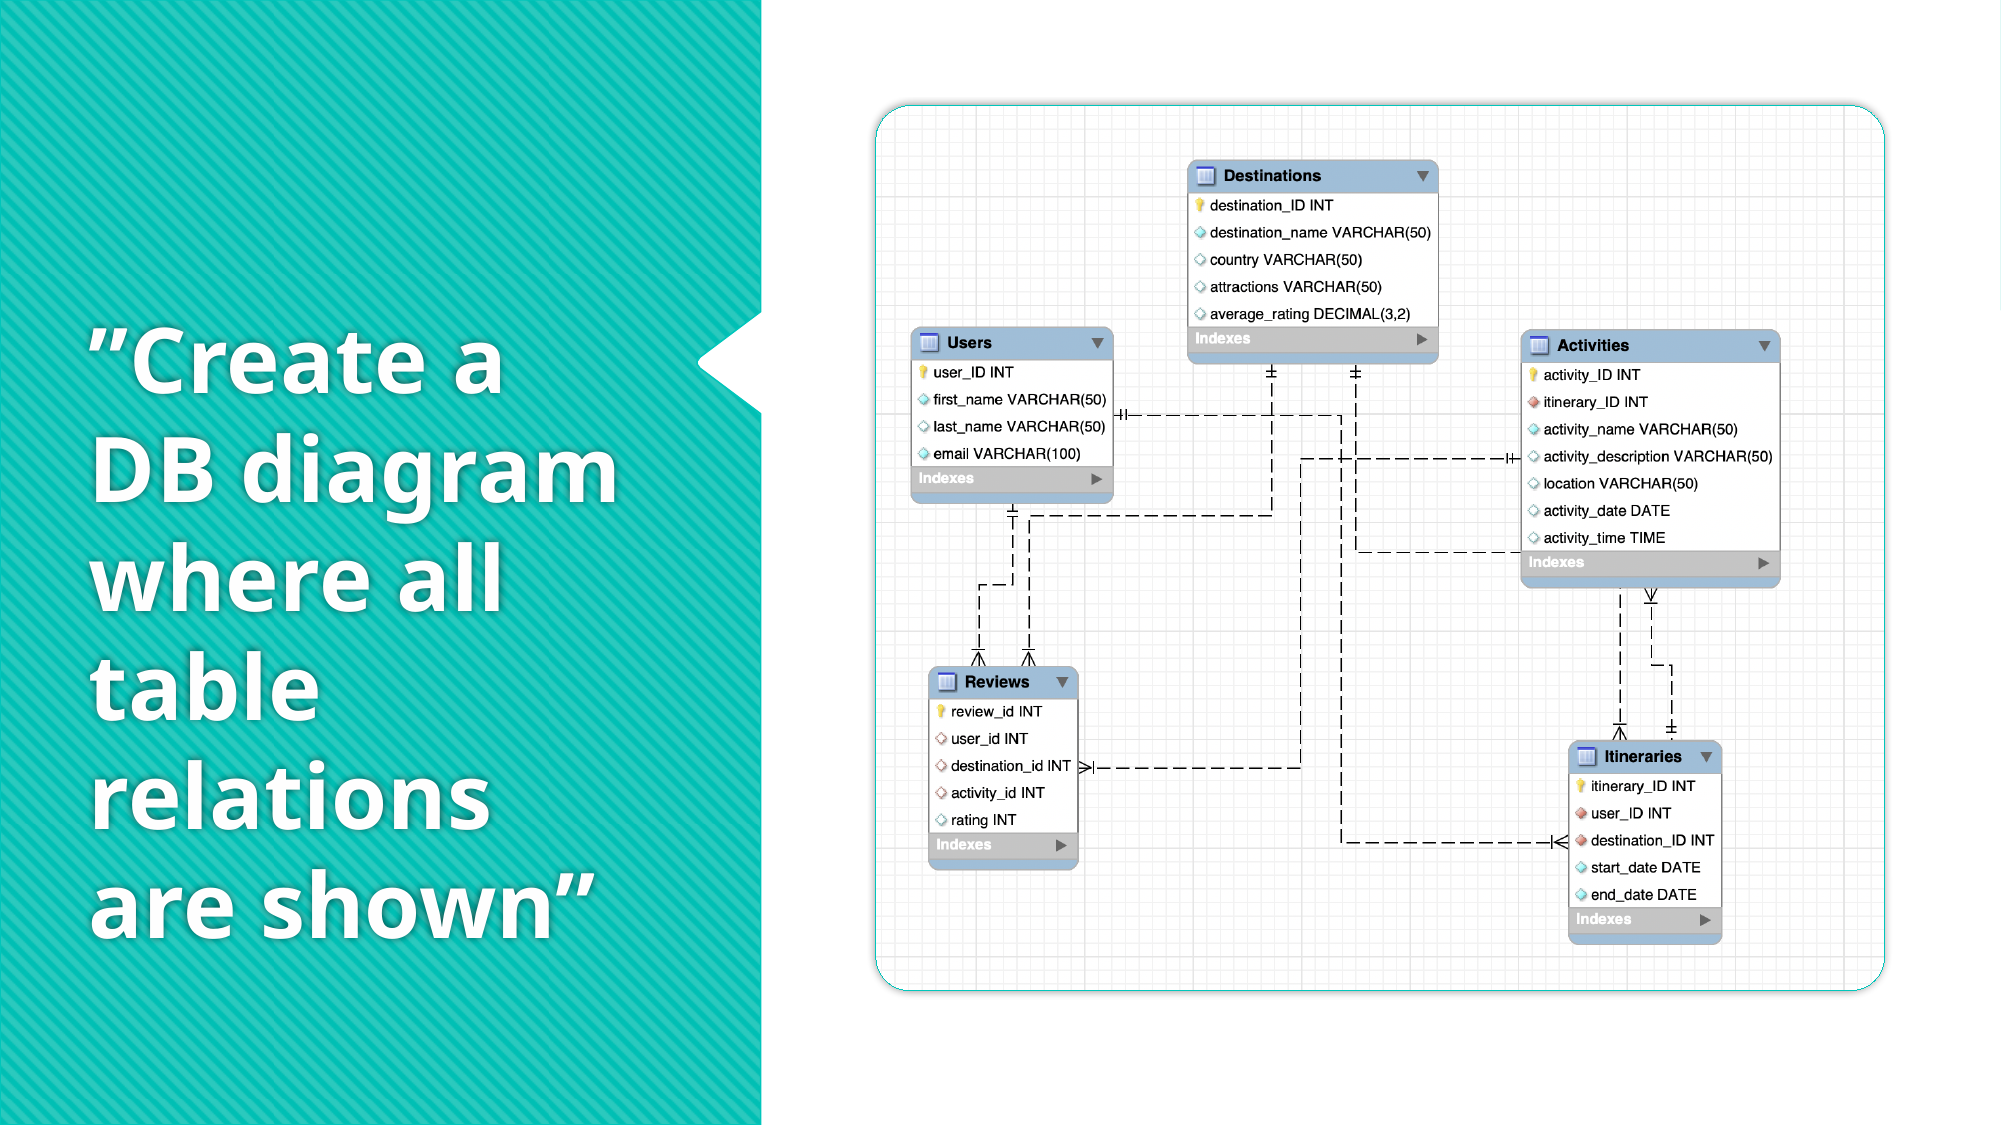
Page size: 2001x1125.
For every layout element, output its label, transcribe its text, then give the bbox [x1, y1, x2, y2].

text_box [698, 0, 2000, 1125]
text_box [0, 0, 762, 1125]
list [875, 105, 1885, 991]
title ”Create a DB diagram where all table relations are shown” [74, 295, 639, 992]
